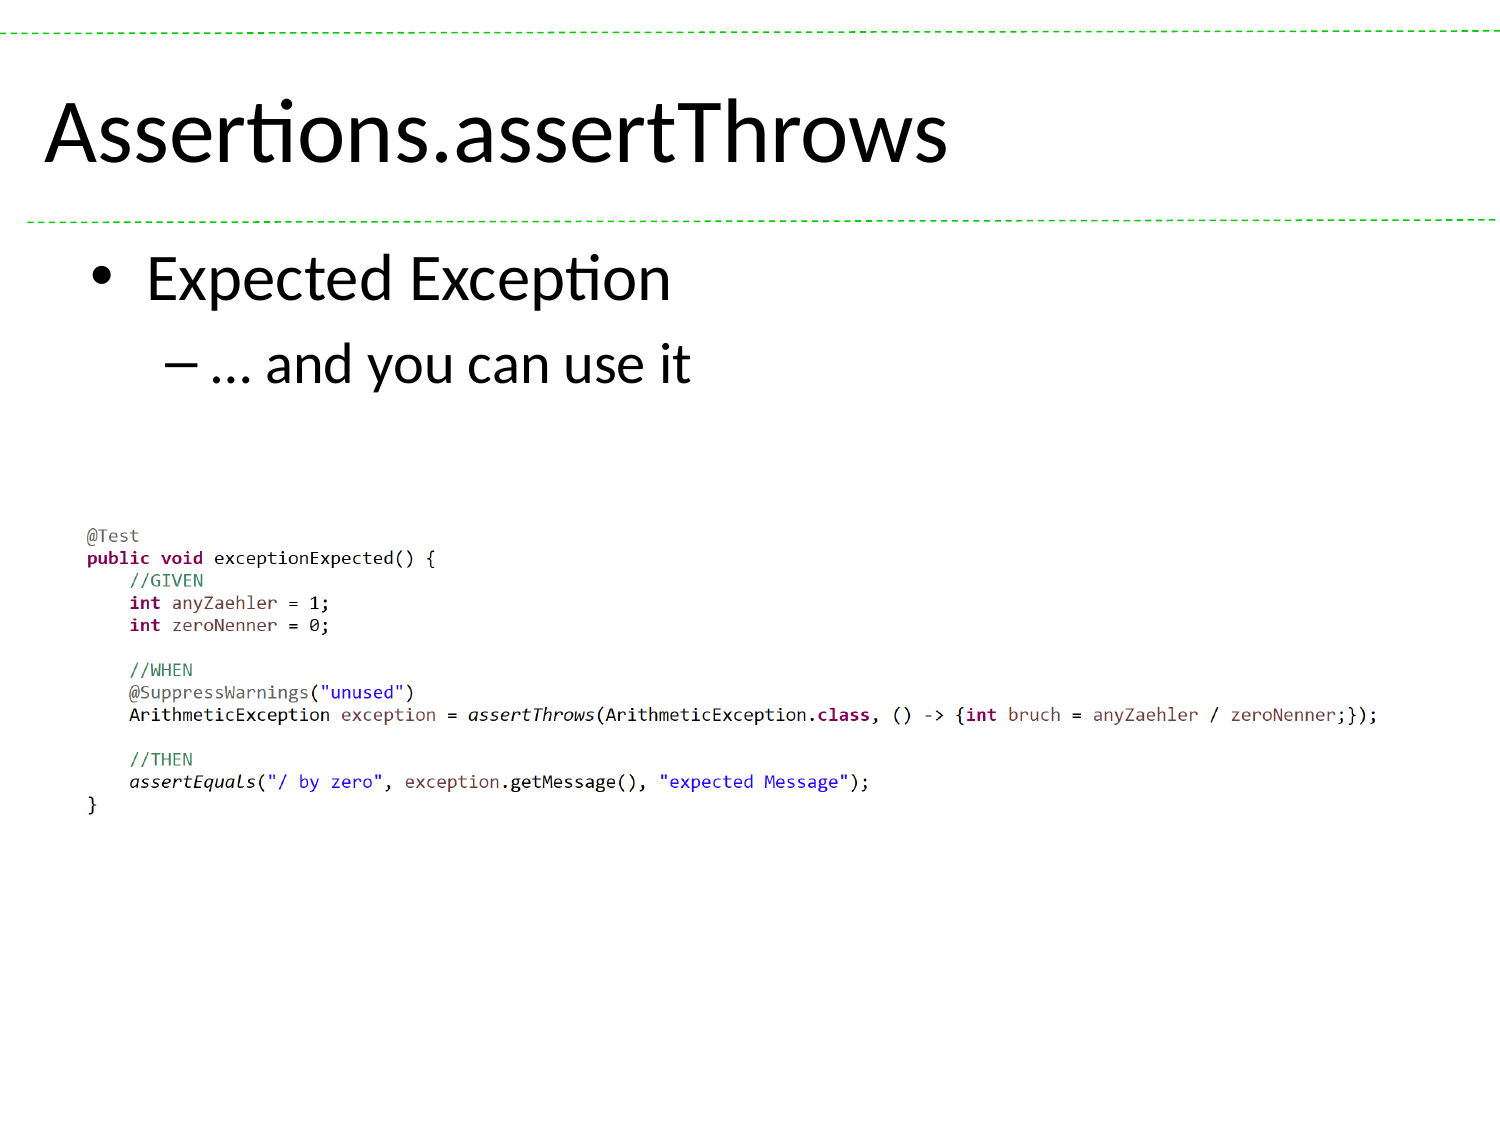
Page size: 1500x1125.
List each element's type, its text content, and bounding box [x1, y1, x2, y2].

title Assertions.assertThrows [29, 32, 1483, 220]
picture [79, 514, 1391, 828]
list Expected Exception … and you can use it [75, 226, 1425, 421]
